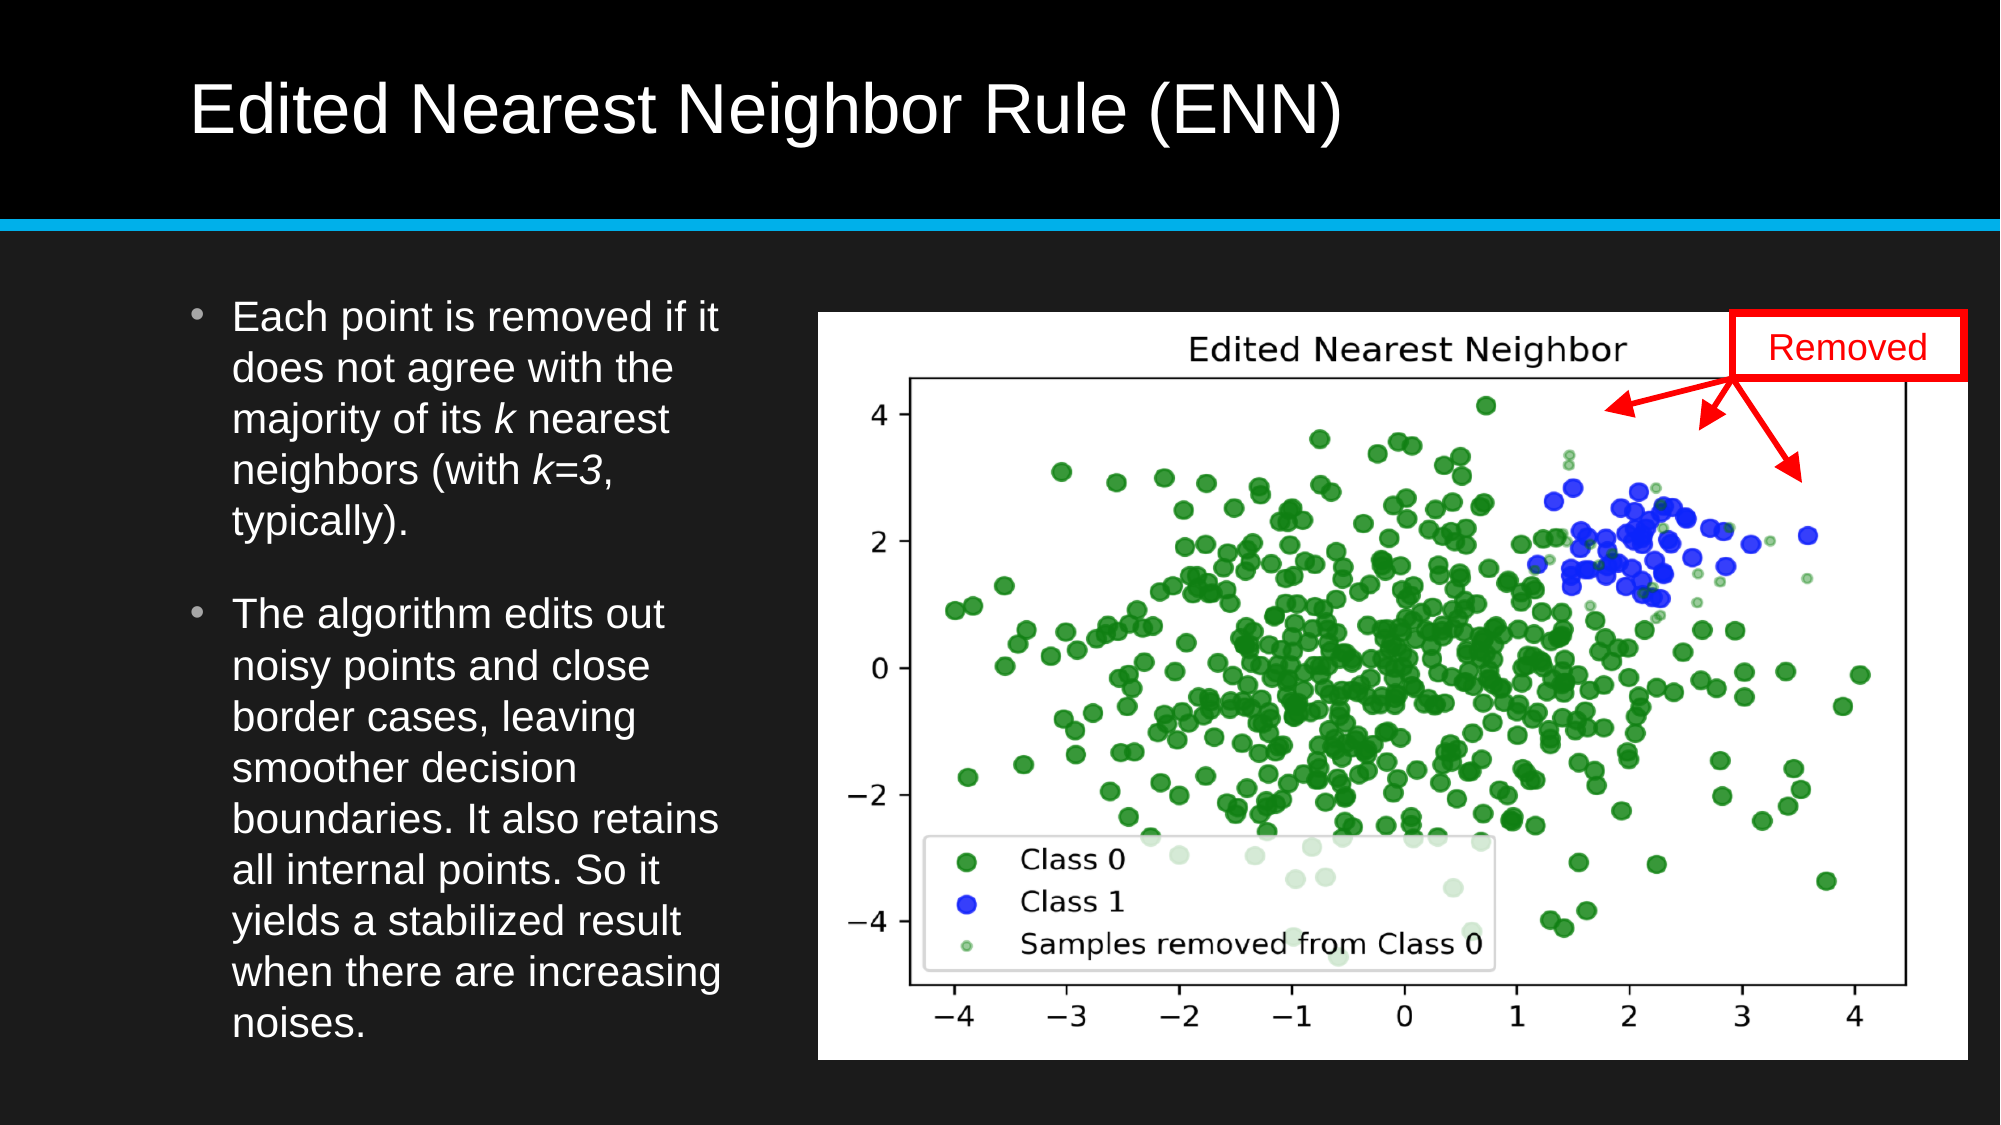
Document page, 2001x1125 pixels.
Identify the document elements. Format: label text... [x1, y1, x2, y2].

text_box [1604, 378, 1698, 411]
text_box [1698, 378, 1733, 431]
title Edited Nearest Neighbor Rule (ENN) [174, 20, 1825, 201]
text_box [1732, 378, 1802, 483]
list Each point is removed if it does not agree with the majority of its k nearest neighbors (with k=3, typically). The algorithm edits out noisy points and close border cases, leaving smoother decision boundaries. It also retains all internal points. So it yields a stabilized result when there are increasing noises. [174, 281, 780, 1060]
picture [818, 312, 1968, 1060]
